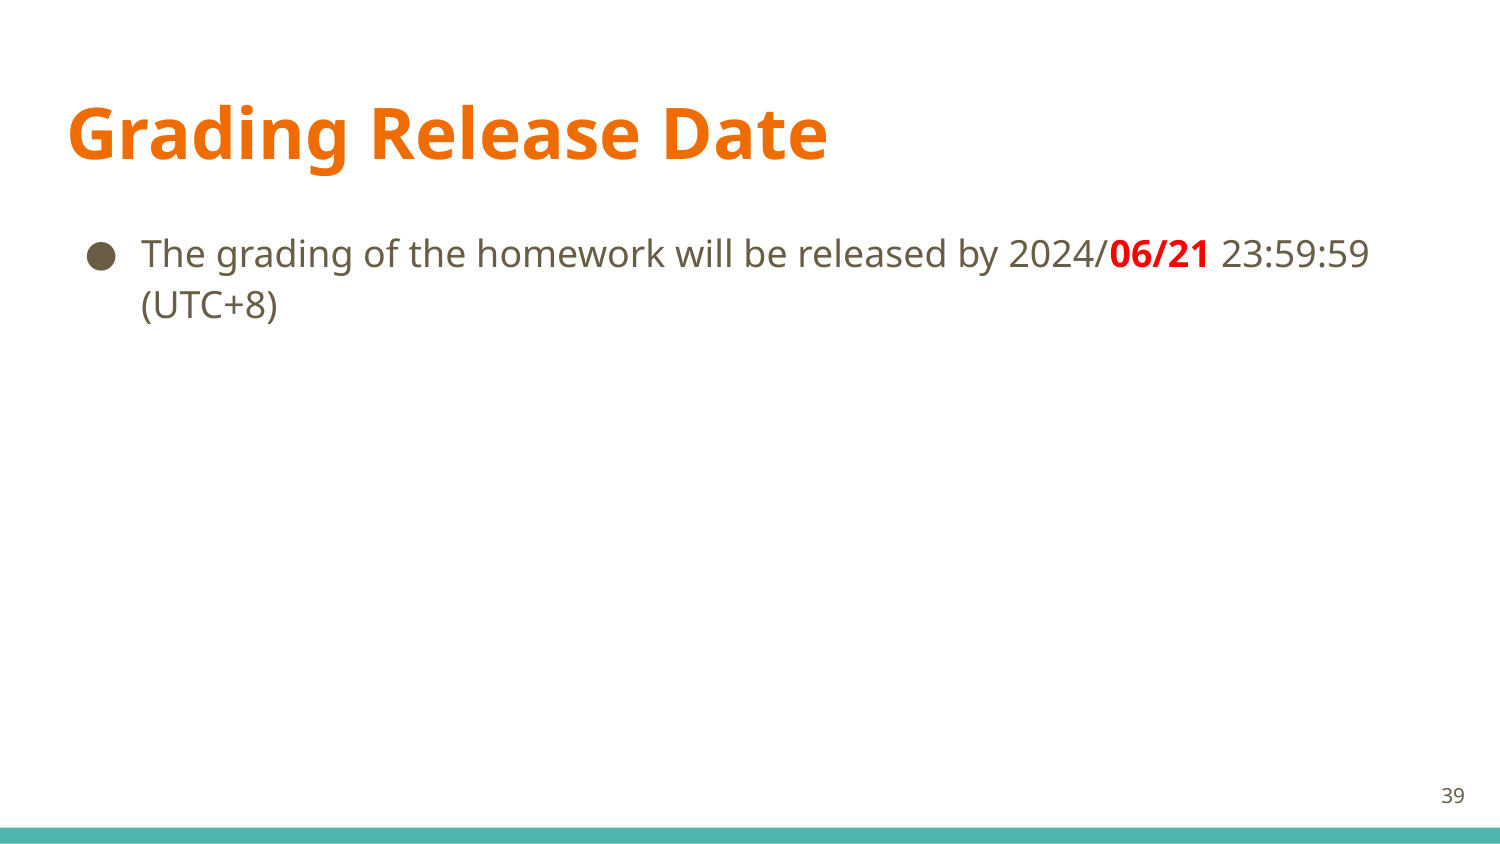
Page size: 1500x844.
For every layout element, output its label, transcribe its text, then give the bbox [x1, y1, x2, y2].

list The grading of the homework will be released by 2024/06/21 23:59:59 (UTC+8) [51, 207, 1449, 750]
slide_number ‹#› [1389, 764, 1480, 830]
title Grading Release Date [51, 72, 1449, 189]
